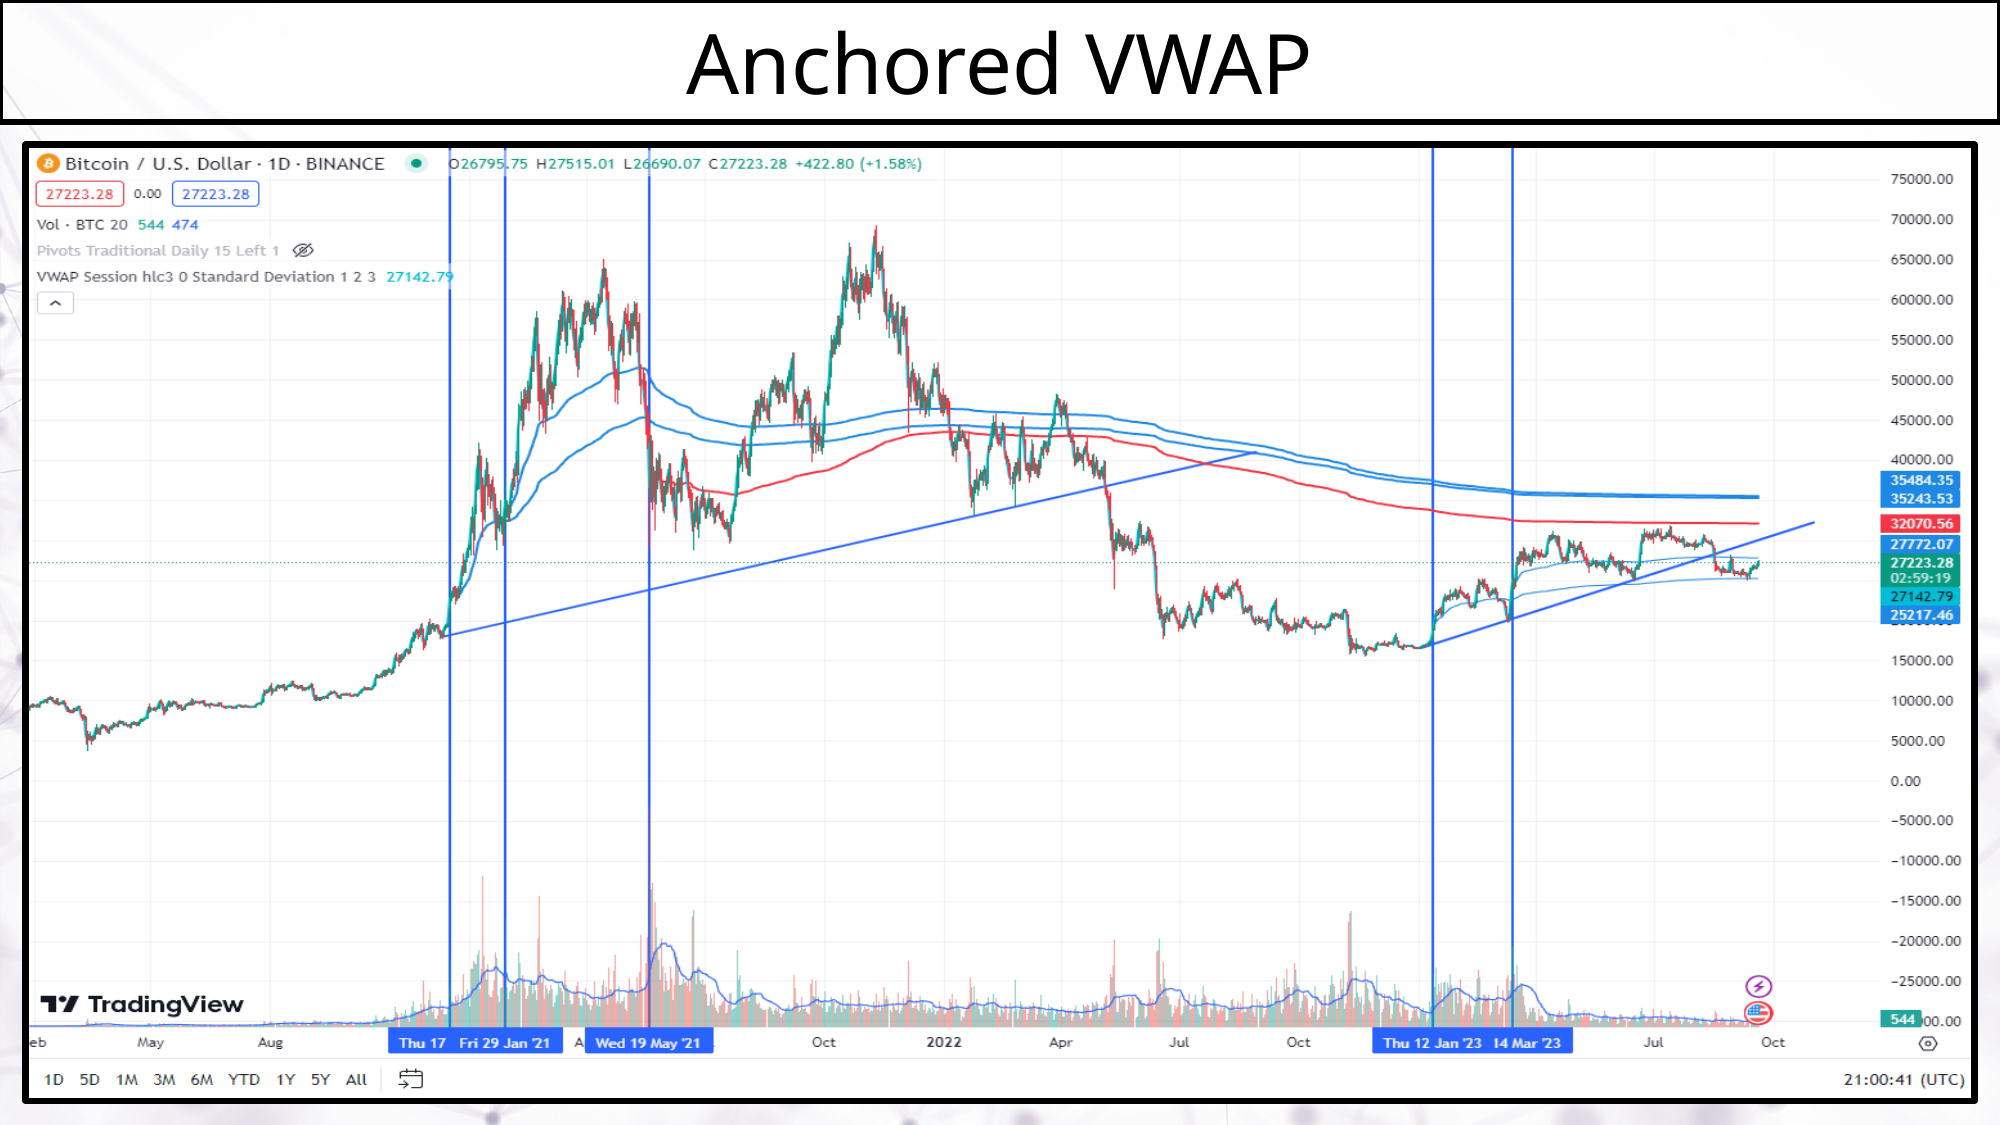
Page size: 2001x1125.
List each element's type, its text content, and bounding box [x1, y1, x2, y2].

title Anchored VWAP [0, 0, 2000, 123]
picture [28, 147, 1972, 1099]
